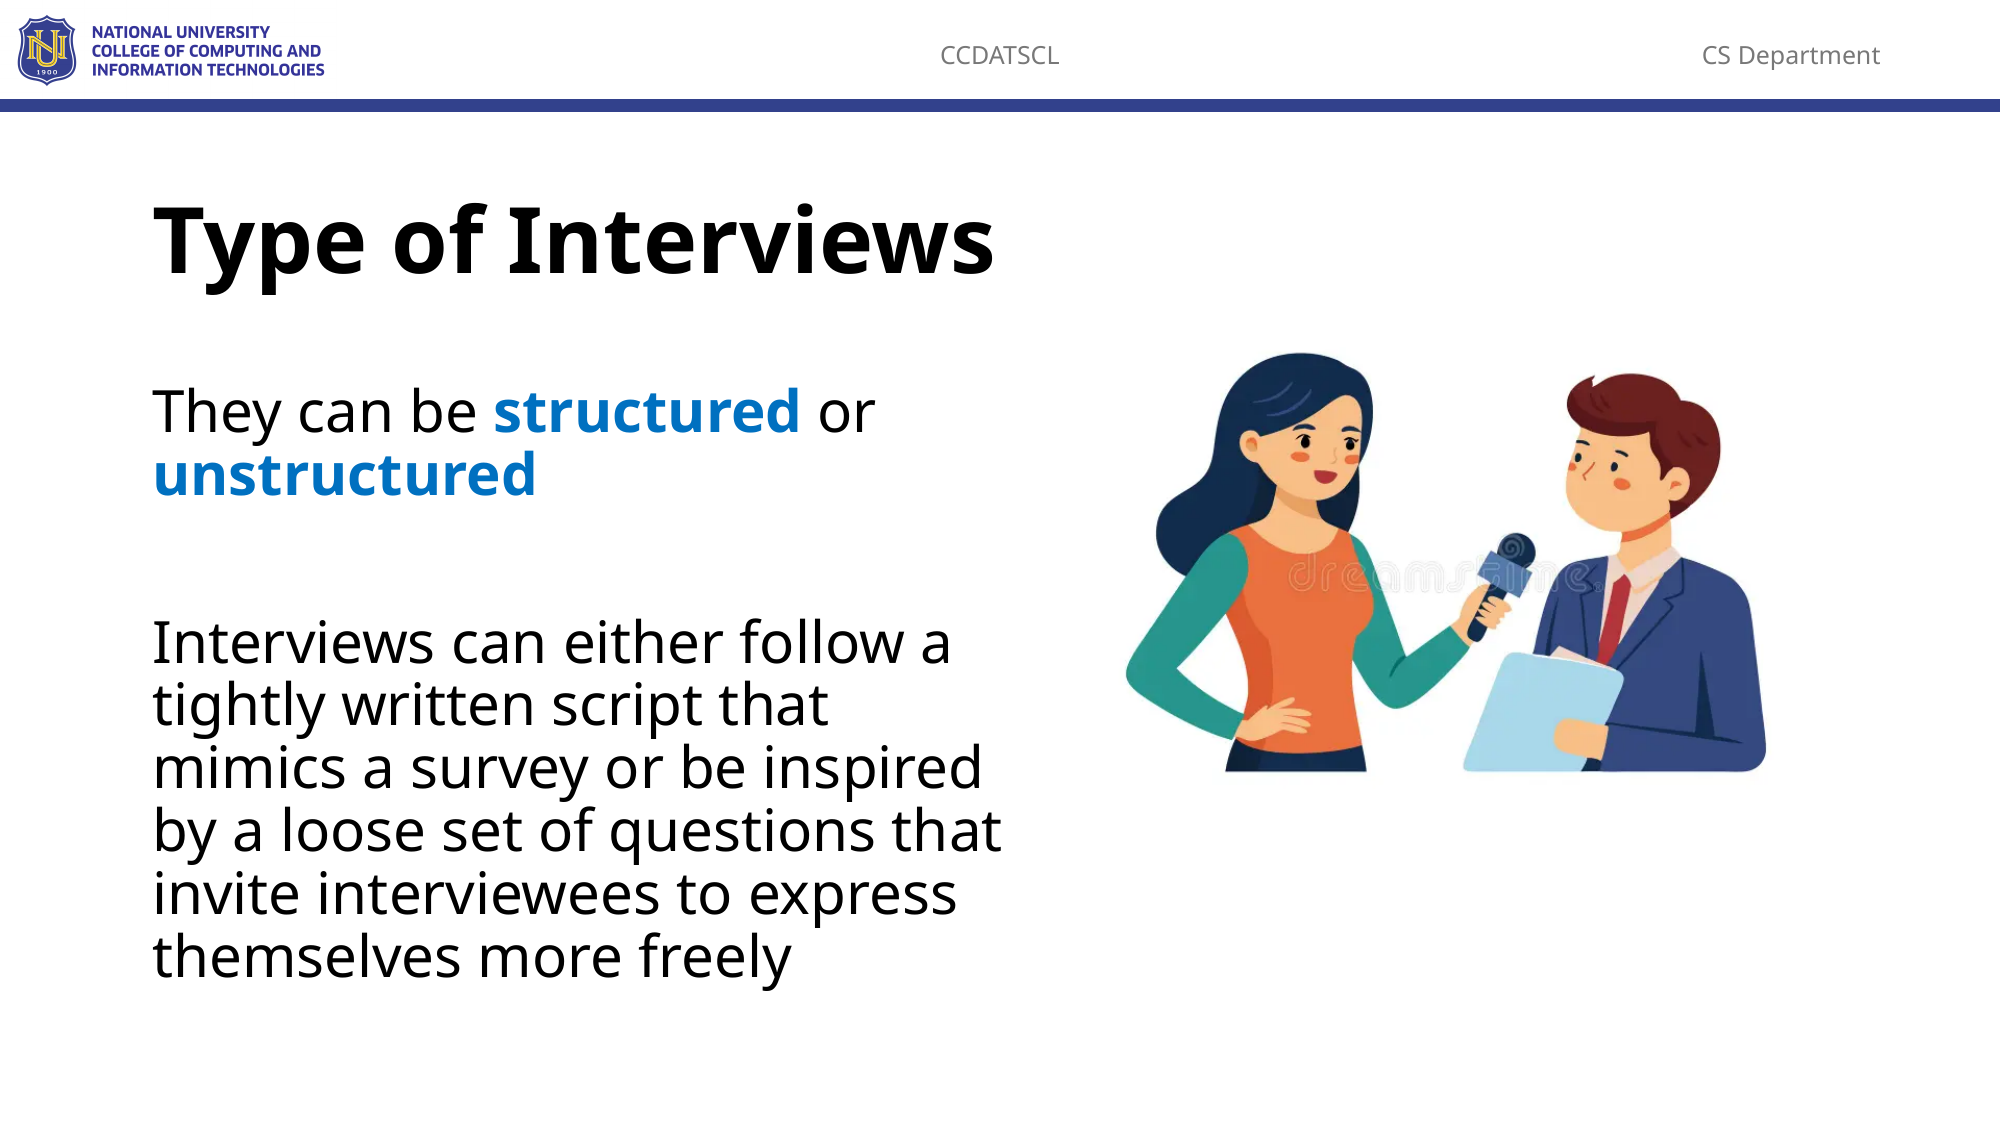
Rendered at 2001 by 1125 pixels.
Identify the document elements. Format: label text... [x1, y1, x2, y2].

list They can be structured or unstructured Interviews can either follow a tightly written script that mimics a survey or be inspired by a loose set of questions that invite interviewees to express themselves more freely [137, 375, 1030, 1089]
picture [1028, 284, 1863, 841]
title Type of Interviews [137, 135, 1863, 353]
picture [0, 0, 337, 99]
